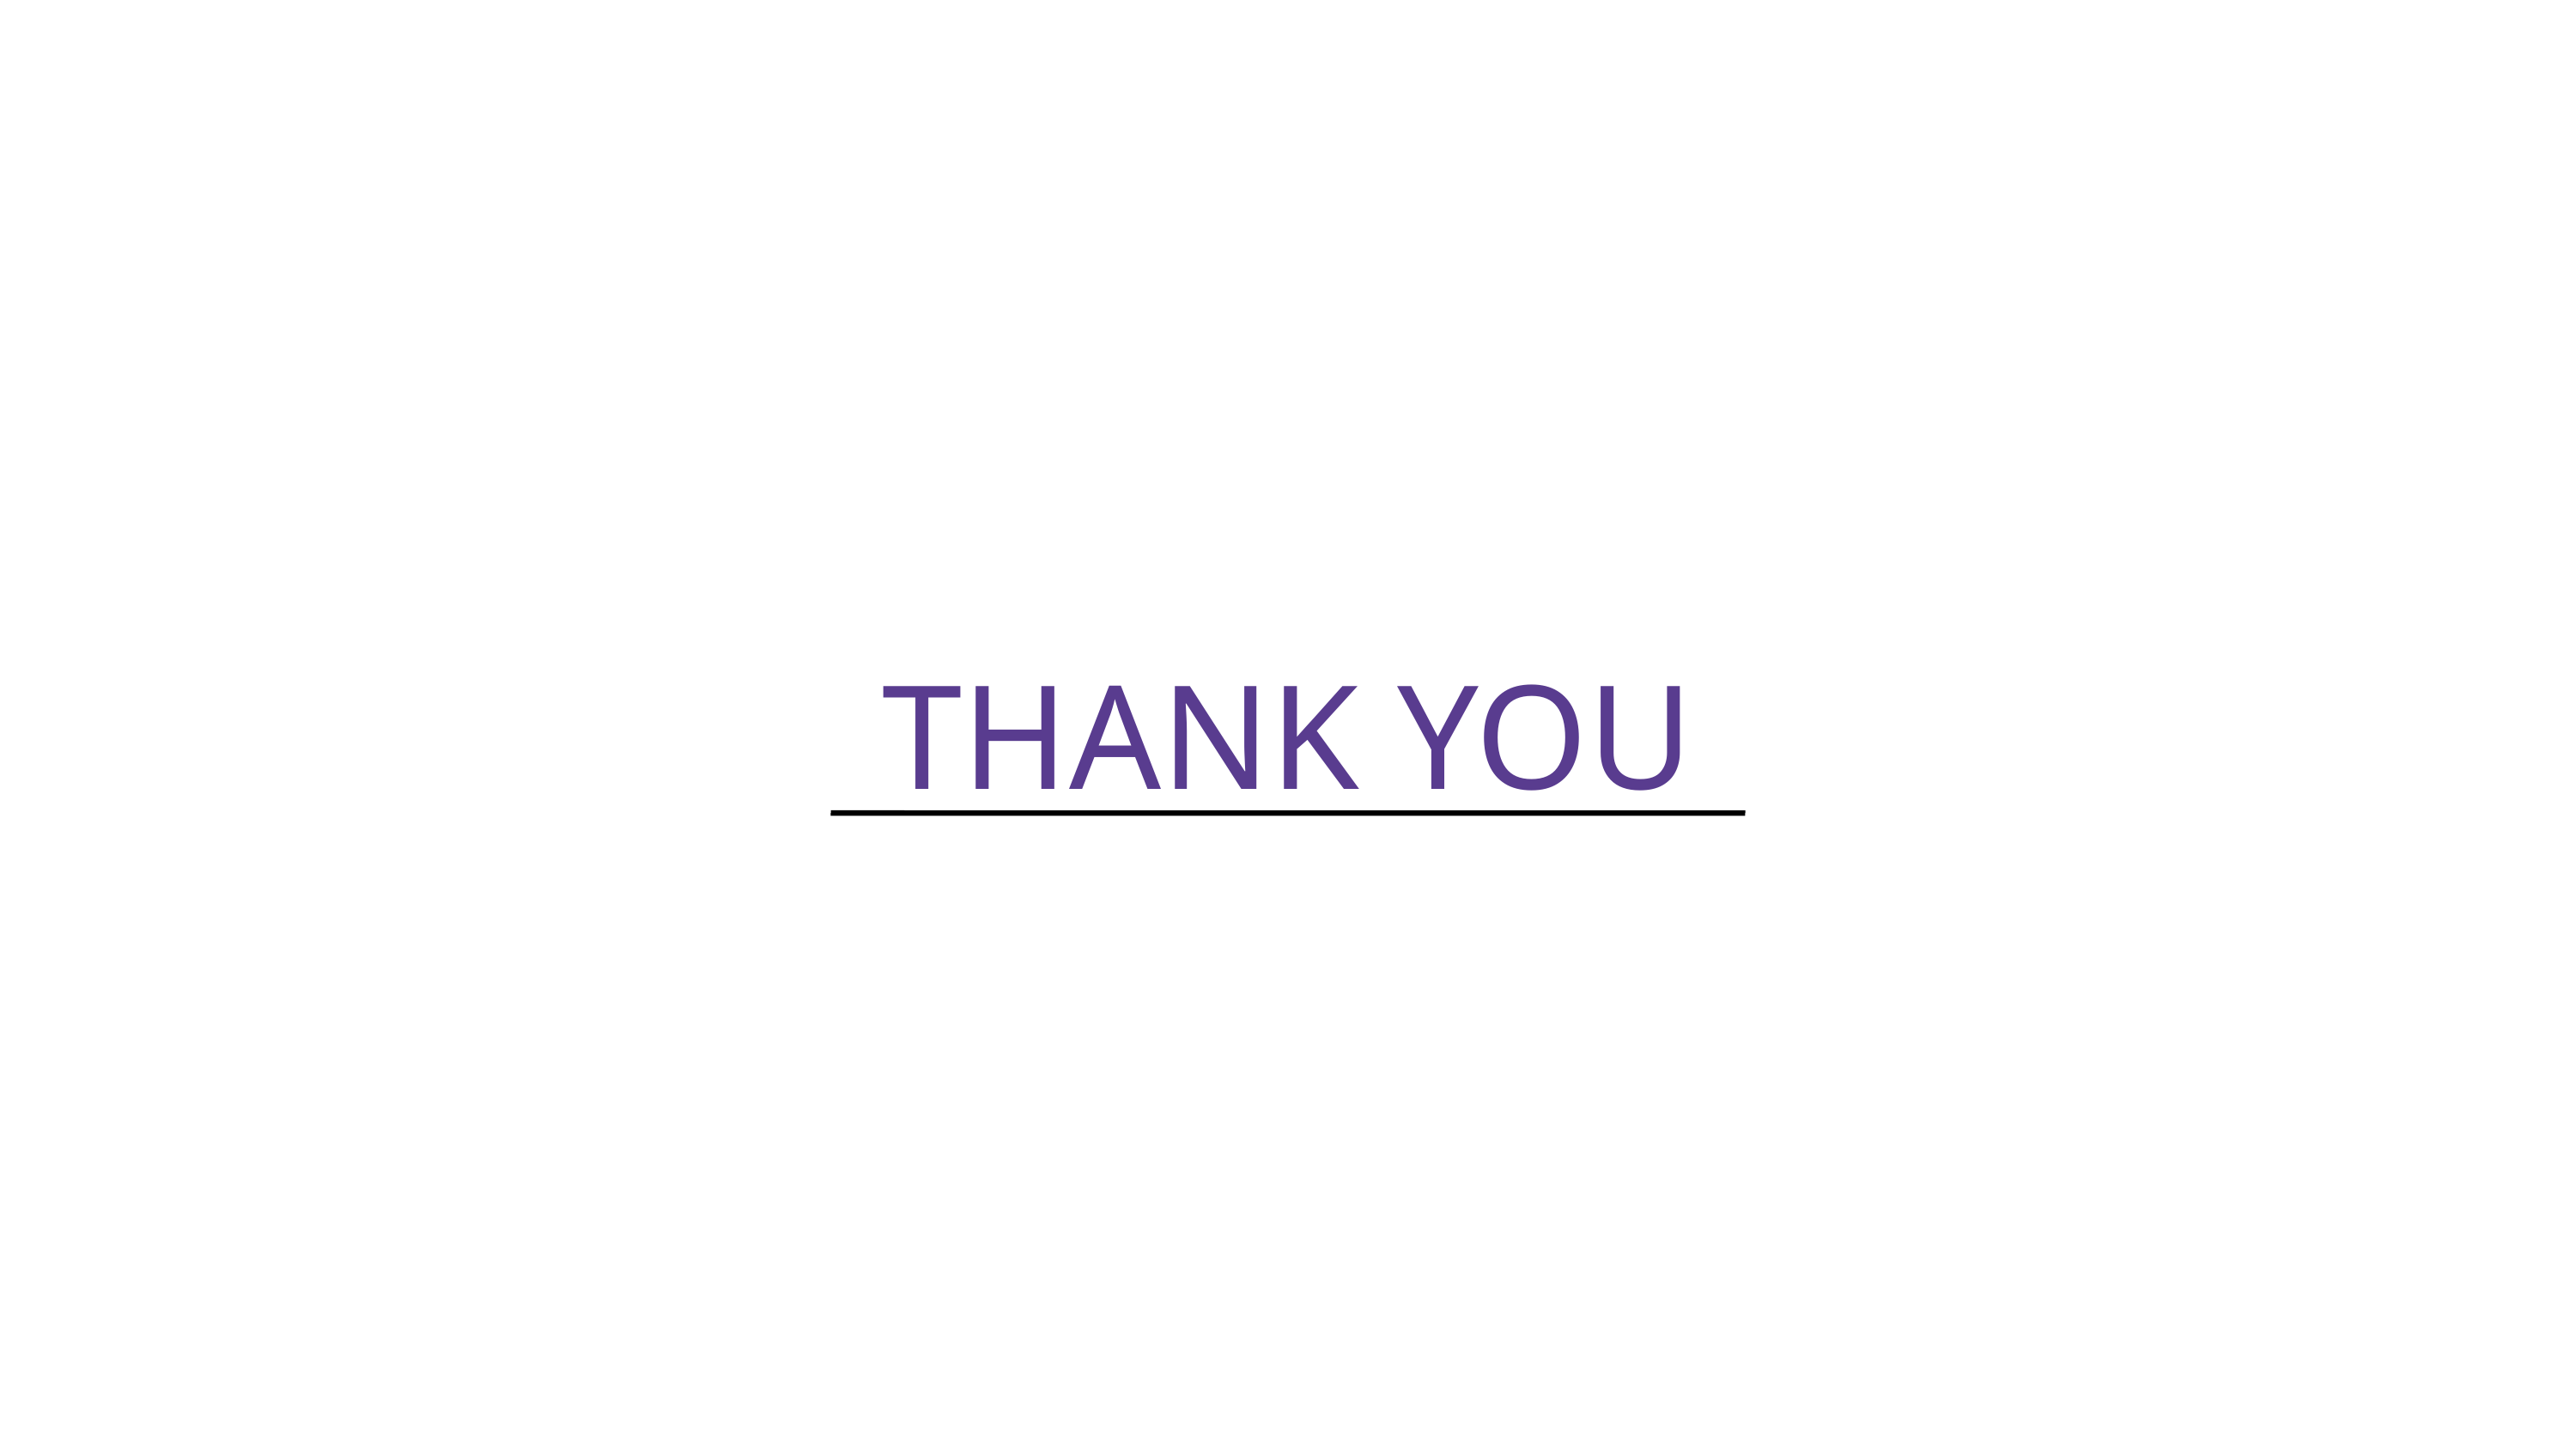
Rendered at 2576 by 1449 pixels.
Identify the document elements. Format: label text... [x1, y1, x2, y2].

text_box THANK YOU [574, 616, 2002, 721]
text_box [0, 724, 2576, 1449]
